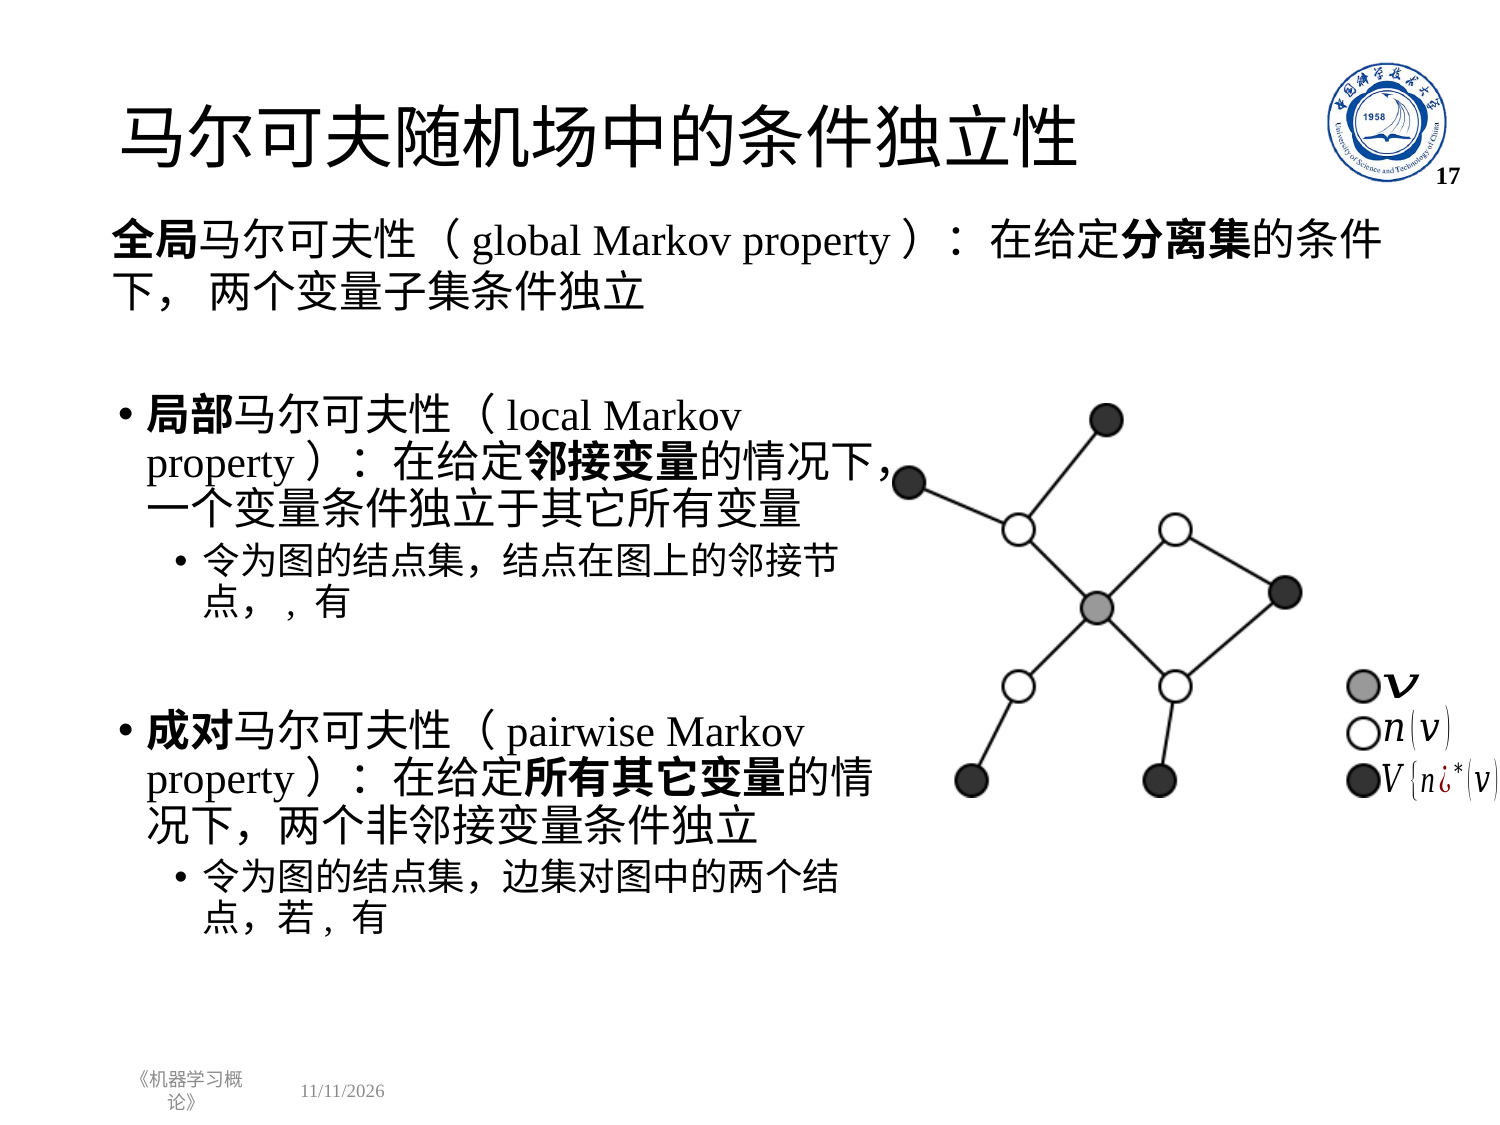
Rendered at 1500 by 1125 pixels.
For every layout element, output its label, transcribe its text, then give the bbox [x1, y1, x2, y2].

footer 《机器学习概论》 [104, 1068, 270, 1113]
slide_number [285, 1068, 422, 1113]
picture [892, 403, 1425, 798]
title 马尔可夫随机场中的条件独立性 [103, 59, 1397, 204]
picture [1397, 59, 1450, 144]
text_box 全局马尔可夫性（global Markov property）：在给定分离集的条件下， 两个变量子集条件独立 [96, 204, 1441, 324]
slide_number 17 [1372, 144, 1476, 205]
